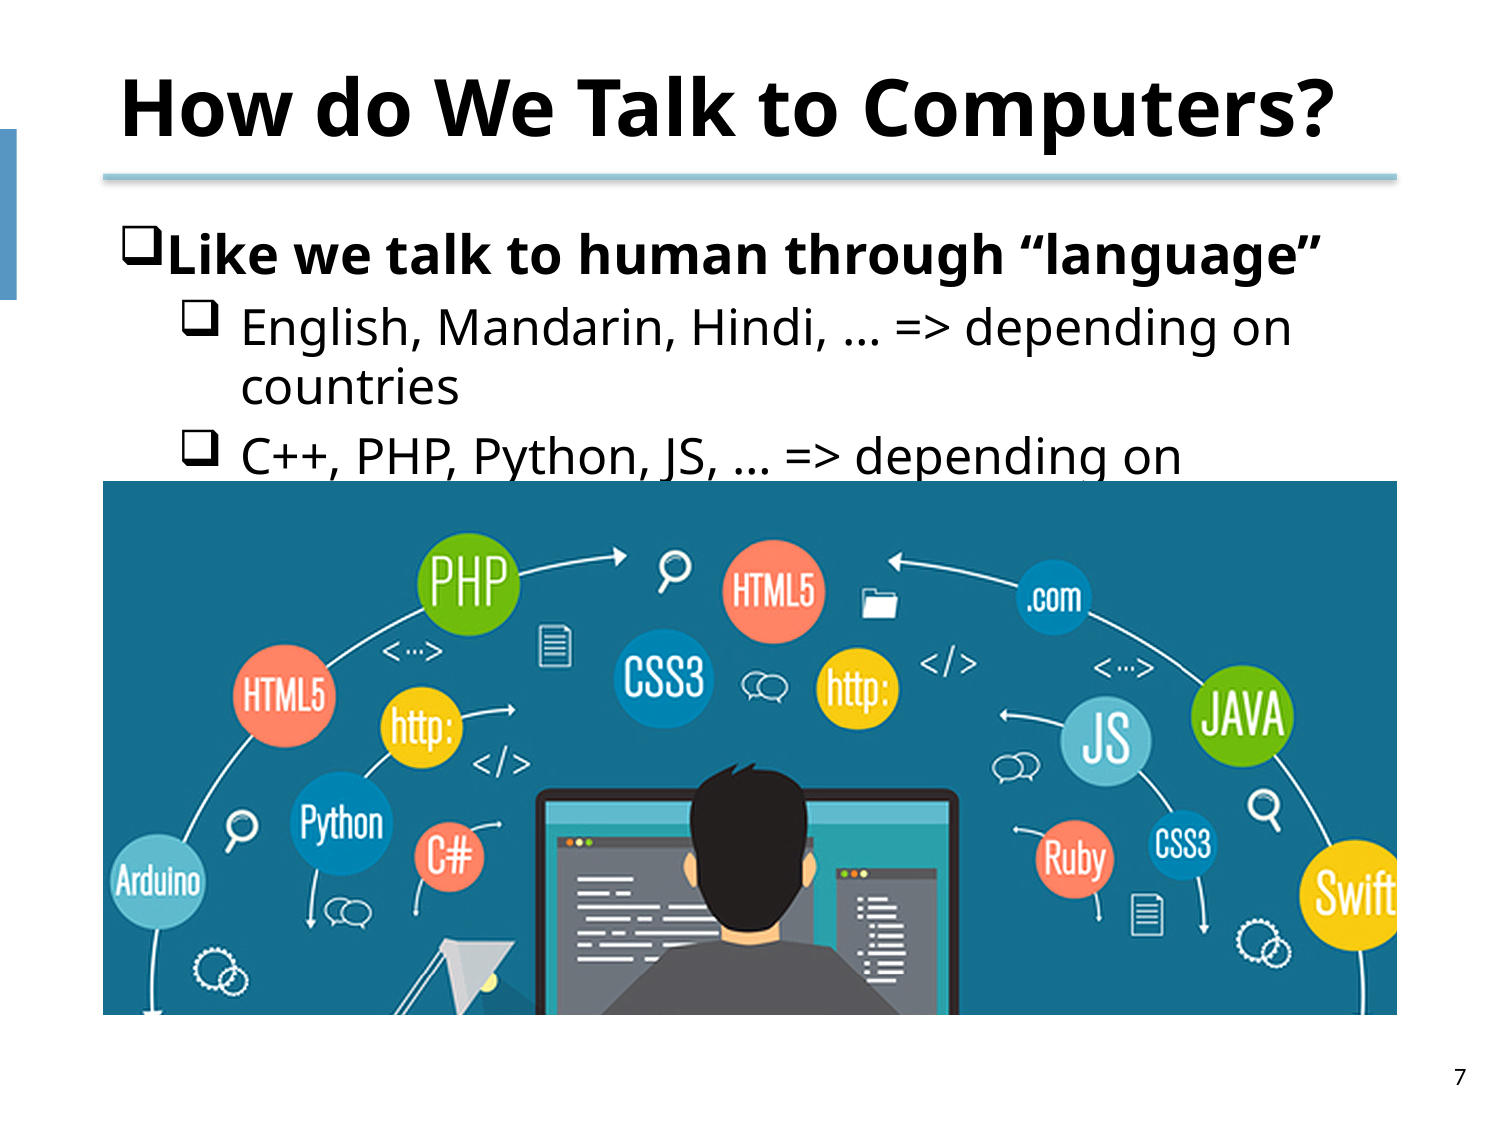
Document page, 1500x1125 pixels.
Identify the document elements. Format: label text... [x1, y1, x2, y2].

picture [395, 938, 515, 1015]
slide_number 7 [1131, 1045, 1482, 1106]
picture [1367, 938, 1398, 1015]
picture [102, 480, 1398, 1015]
picture [410, 967, 452, 1015]
title How do We Talk to Computers? [103, 25, 1397, 185]
list Like we talk to human through “language” English, Mandarin, Hindi, … => depending on countries C++, PHP, Python, JS, … => depending on applications [103, 212, 1397, 480]
